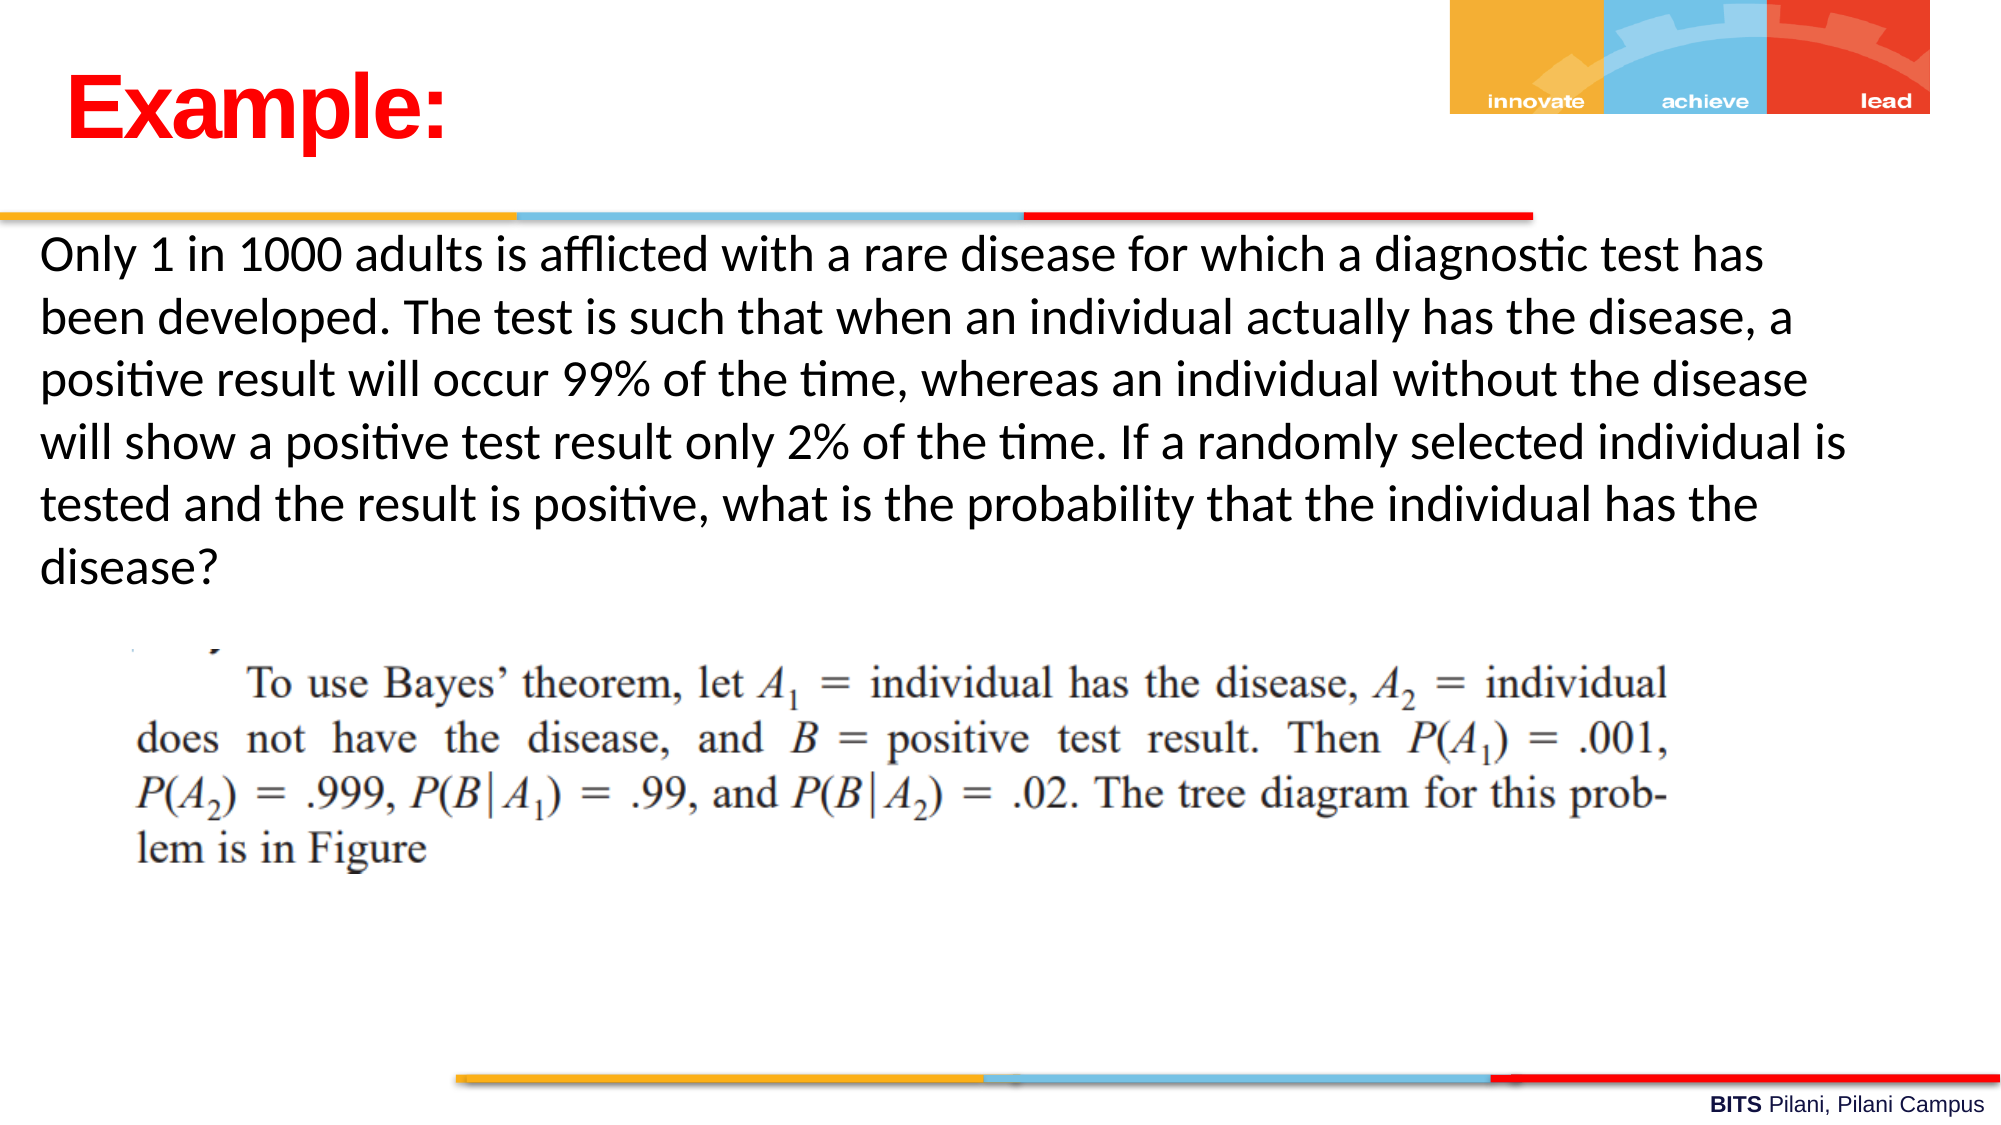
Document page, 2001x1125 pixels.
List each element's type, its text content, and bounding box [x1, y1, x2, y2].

picture [1449, 0, 1930, 114]
picture [87, 649, 1704, 874]
list Example: [50, 0, 702, 446]
text_box Only 1 in 1000 adults is afflicted with a rare disease for which a diagnostic test has been developed. The test is such that when an individual actually has the disease, a positive result will occur 99% of the time, whereas an individual without the disease will show a positive test result only 2% of the time. If a randomly selected individual is tested and the result is positive, what is the probability that the individual has the disease? [24, 212, 1875, 603]
